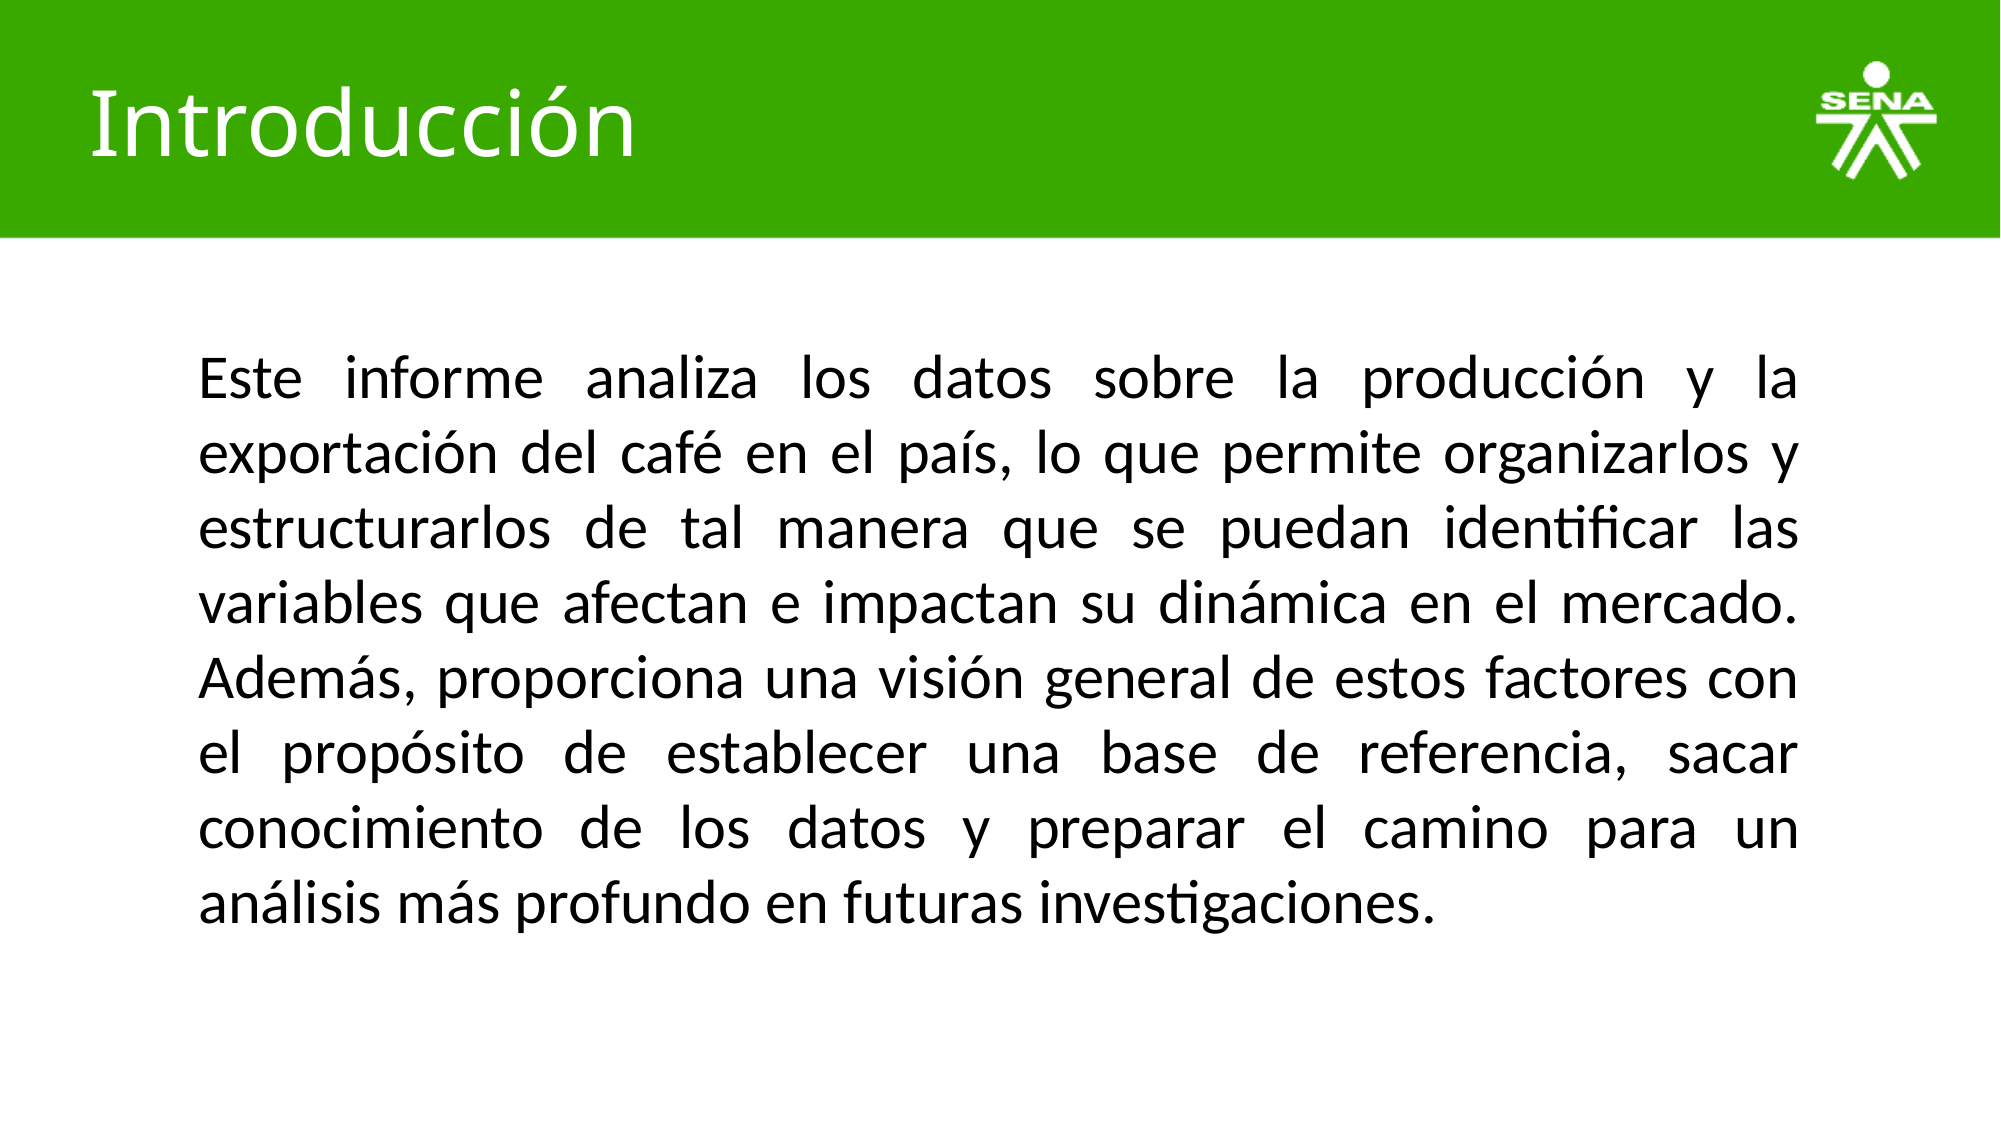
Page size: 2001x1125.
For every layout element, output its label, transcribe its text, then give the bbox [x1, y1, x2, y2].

title Introducción [74, 18, 1800, 236]
picture [0, 0, 2001, 1125]
text_box Este informe analiza los datos sobre la producción y la exportación del café en el país, lo que permite organizarlos y estructurarlos de tal manera que se puedan identificar las variables que afectan e impactan su dinámica en el mercado. Además, proporciona una visión general de estos factores con el propósito de establecer una base de referencia, sacar conocimiento de los datos y preparar el camino para un análisis más profundo en futuras investigaciones. [183, 328, 1817, 944]
